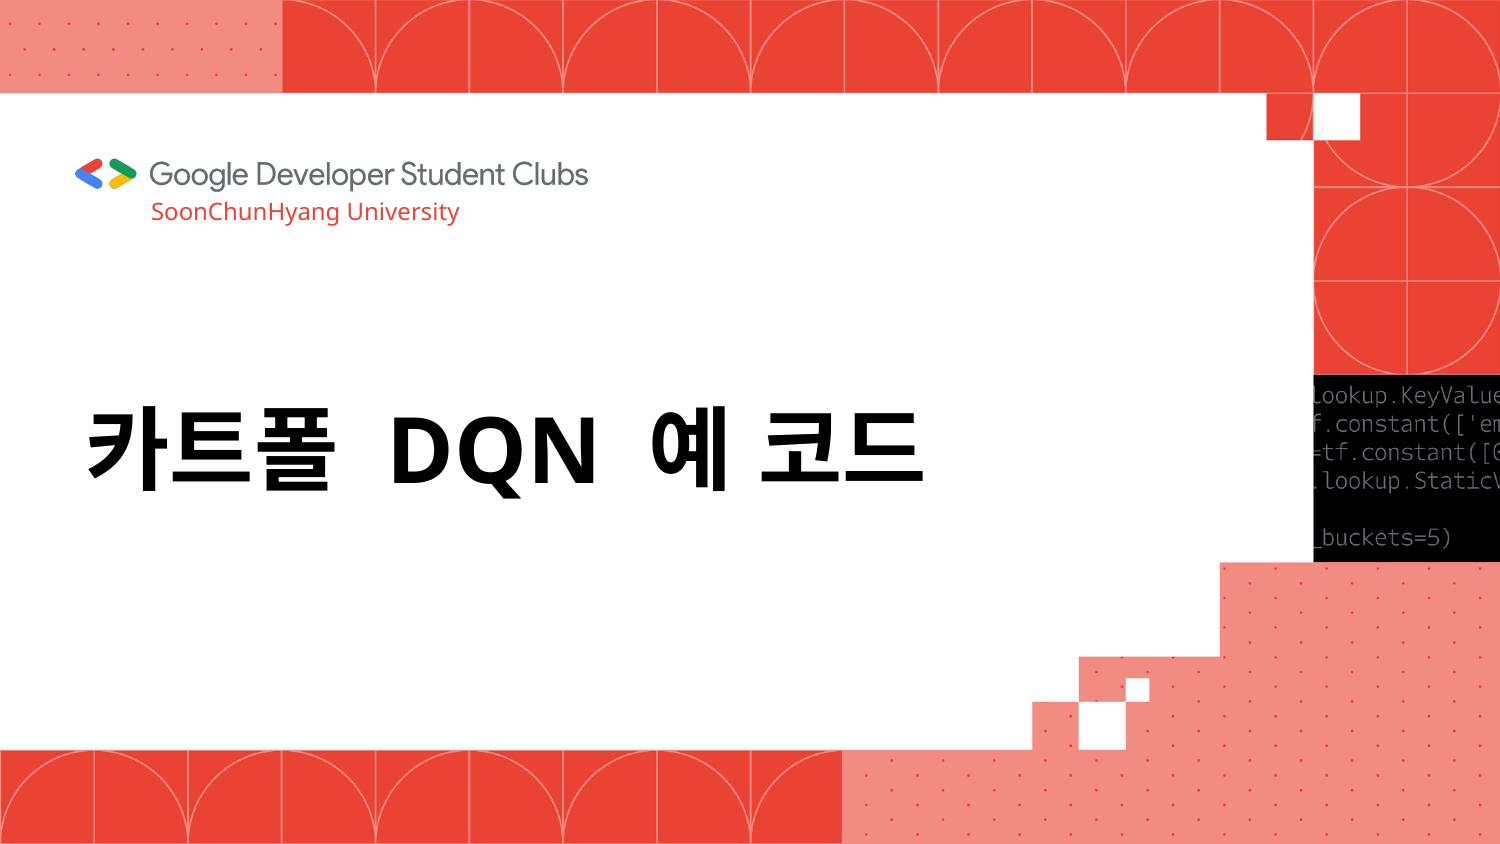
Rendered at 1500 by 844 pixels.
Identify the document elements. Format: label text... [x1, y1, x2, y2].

title 카트폴 DQN 예 코드 [70, 259, 1066, 635]
subtitle SoonChunHyang University [136, 176, 658, 239]
picture [0, 0, 1500, 844]
